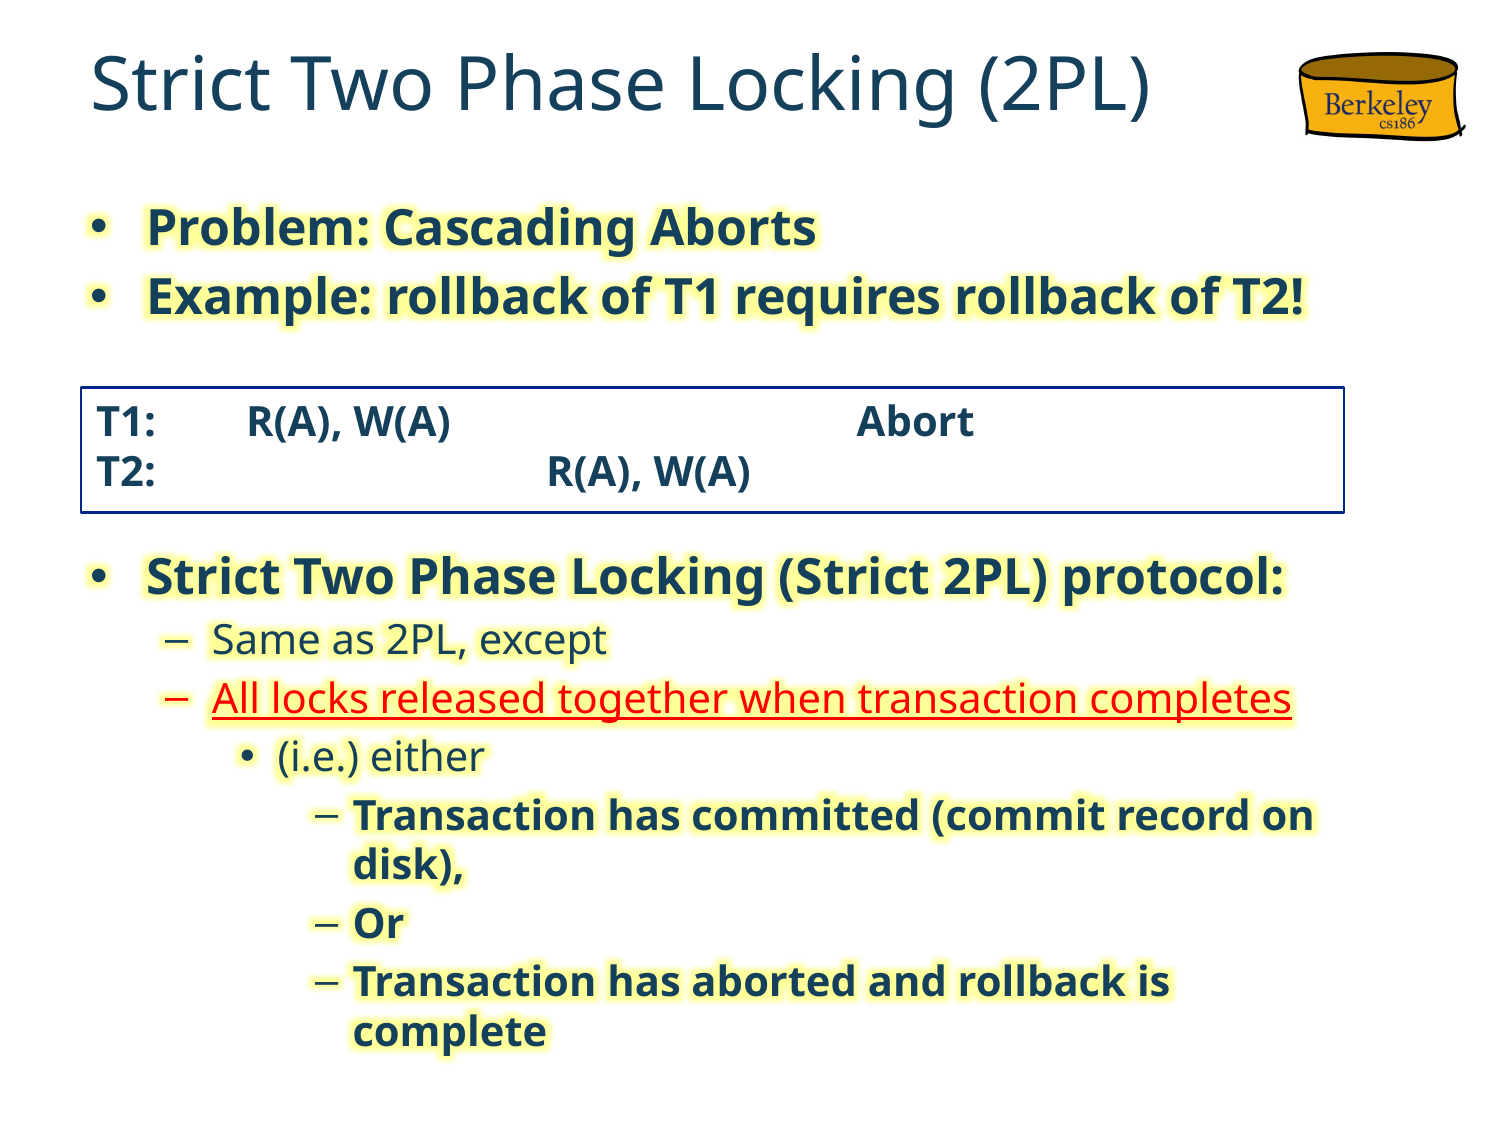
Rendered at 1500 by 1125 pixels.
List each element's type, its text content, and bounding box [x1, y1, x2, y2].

text_box Problem: Cascading Aborts Example: rollback of T1 requires rollback of T2! Strict Two Phase Locking (Strict 2PL) protocol: Same as 2PL, except All locks released together when transaction completes (i.e.) either Transaction has committed (commit record on disk), Or Transaction has aborted and rollback is complete [75, 187, 1378, 1125]
title Strict Two Phase Locking (2PL) [75, 0, 1425, 182]
text_box T1: R(A), W(A) Abort T2: R(A), W(A) [81, 387, 1344, 513]
picture [1425, 50, 1466, 143]
